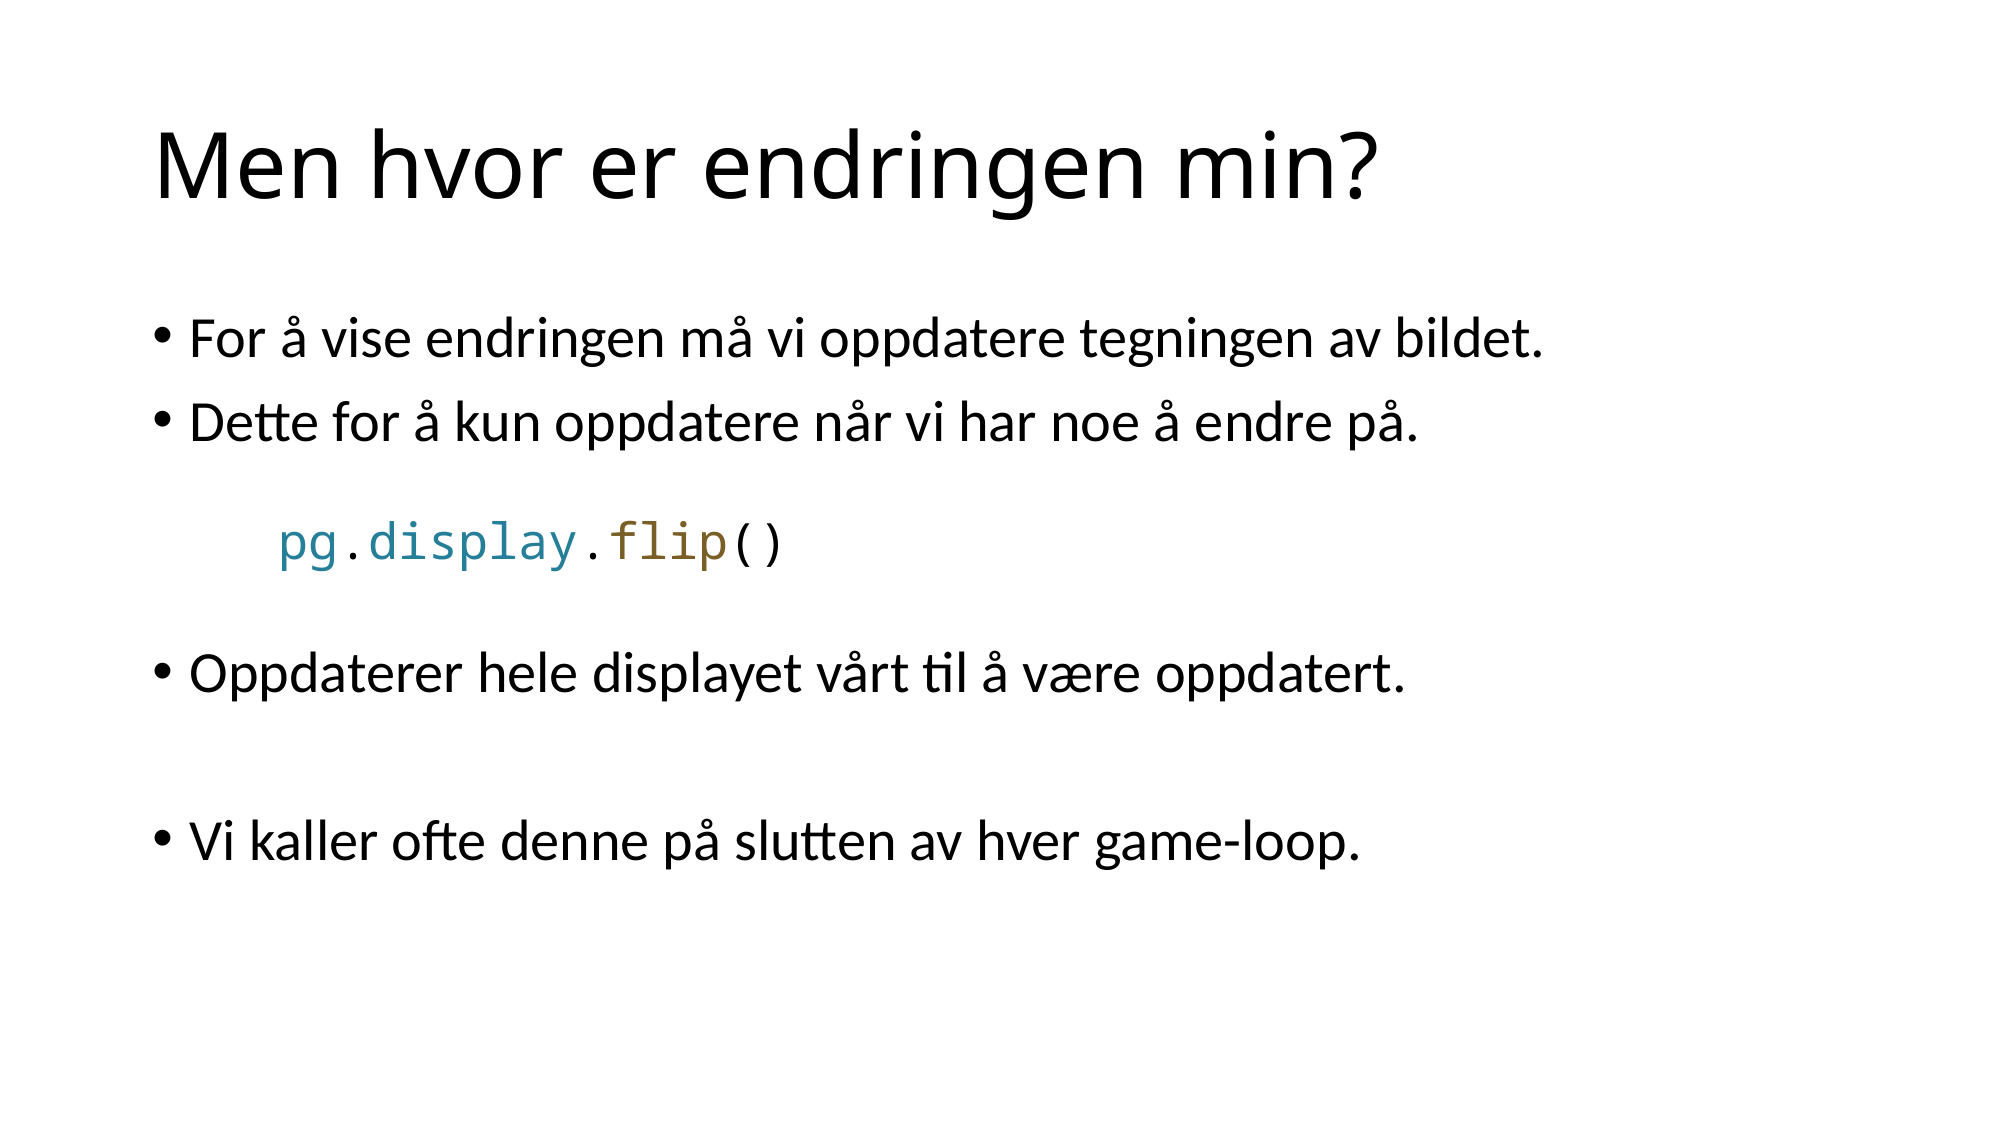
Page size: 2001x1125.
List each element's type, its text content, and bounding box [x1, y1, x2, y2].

title Men hvor er endringen min? [137, 59, 1863, 278]
text_box pg.display.flip() [264, 501, 1264, 577]
list For å vise endringen må vi oppdatere tegningen av bildet. Dette for å kun oppdatere når vi har noe å endre på. Oppdaterer hele displayet vårt til å være oppdatert. Vi kaller ofte denne på slutten av hver game-loop. [137, 299, 1863, 1014]
